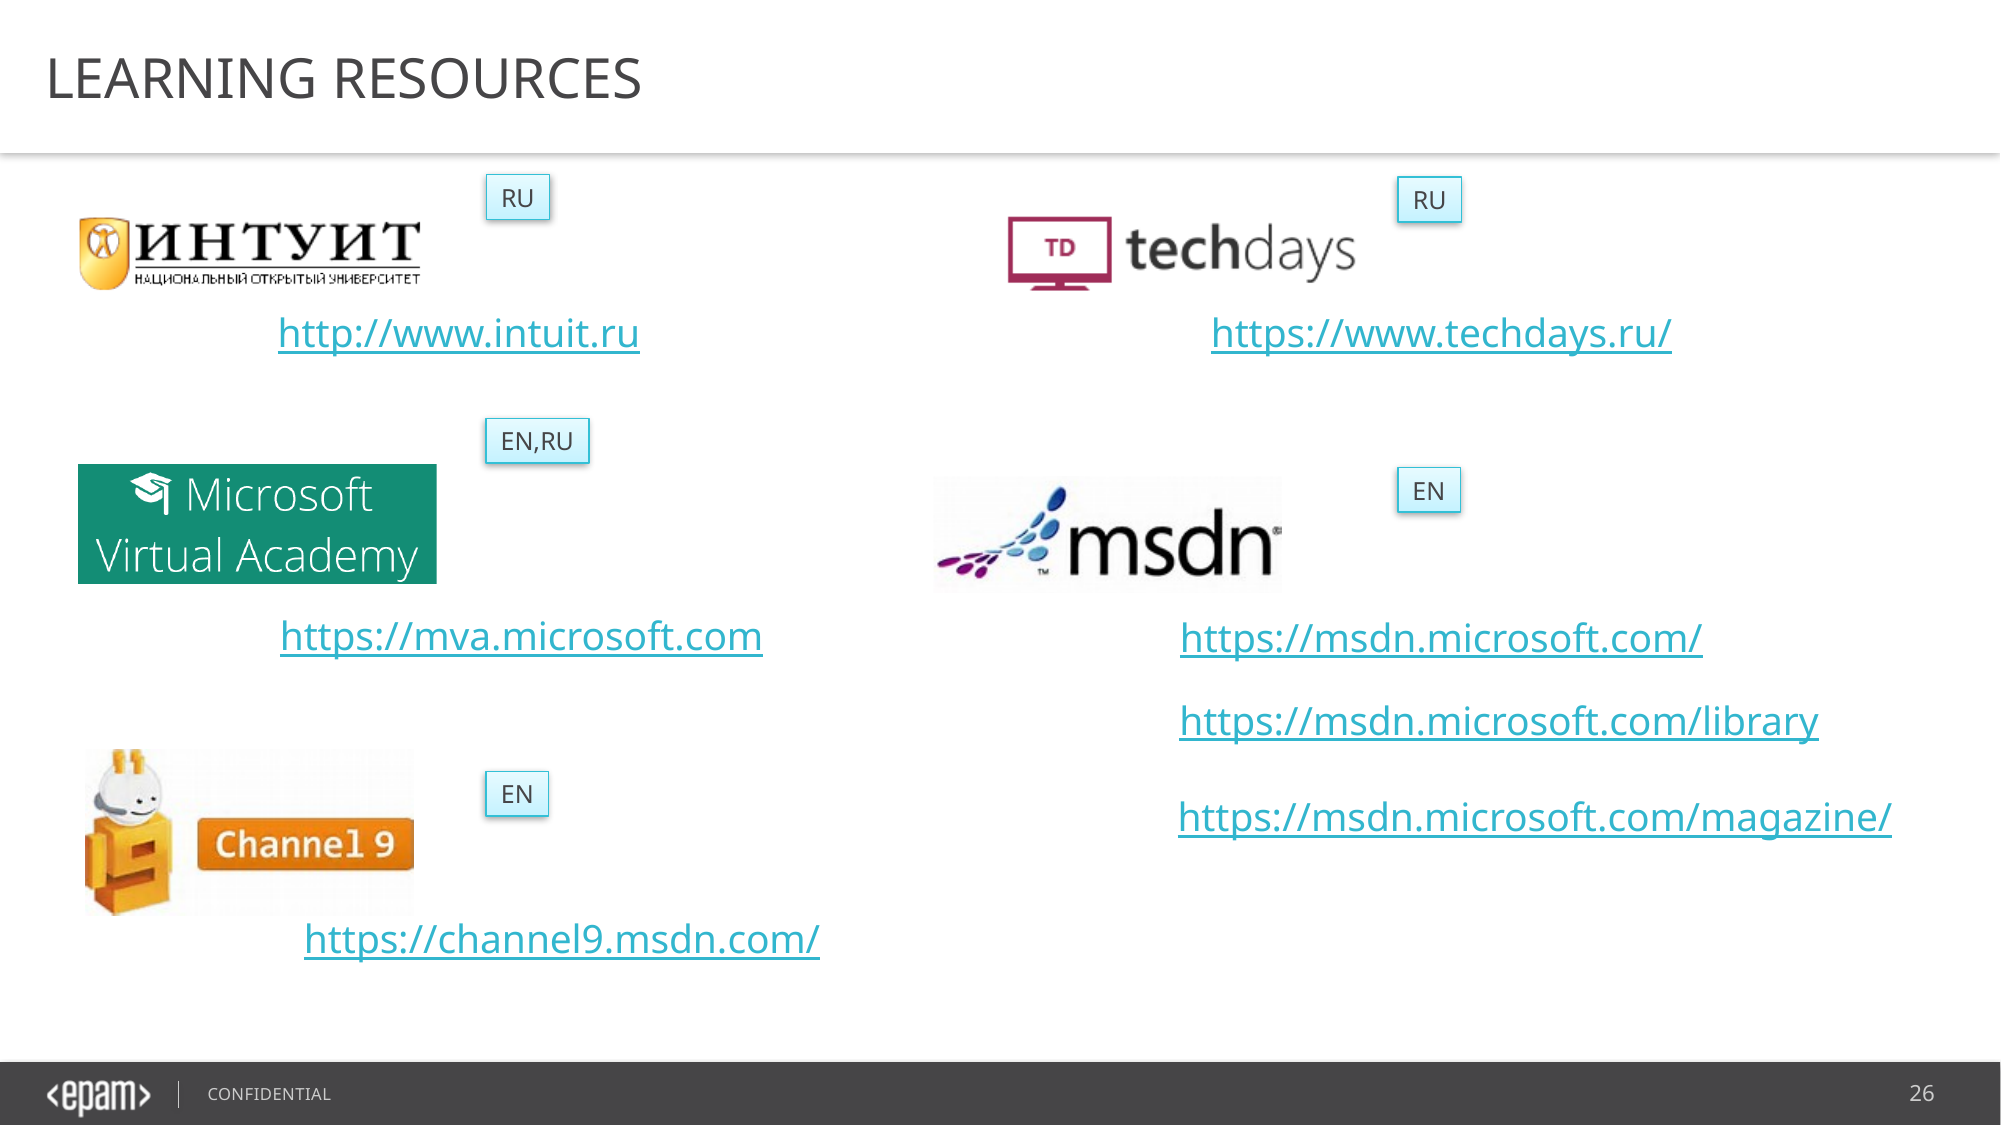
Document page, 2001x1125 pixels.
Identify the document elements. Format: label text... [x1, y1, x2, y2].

text_box https://msdn.microsoft.com/magazine/ [1162, 785, 1908, 854]
picture [77, 216, 423, 292]
text_box EN [485, 771, 549, 817]
picture [77, 463, 437, 584]
picture [999, 202, 1371, 305]
text_box https://mva.microsoft.com [265, 604, 779, 673]
text_box RU [1397, 176, 1462, 223]
picture [933, 476, 1283, 593]
text_box https://www.techdays.ru/ [1196, 301, 1688, 369]
text_box EN,RU [485, 418, 590, 464]
picture [46, 1080, 151, 1118]
picture [85, 749, 415, 916]
text_box https://channel9.msdn.com/ [289, 907, 836, 976]
text_box EN [1397, 467, 1461, 513]
text_box https://msdn.microsoft.com/library [1164, 689, 1834, 757]
text_box RU [486, 174, 550, 220]
text_box https://msdn.microsoft.com/ [1165, 606, 1718, 674]
text_box http://www.intuit.ru [262, 301, 655, 369]
list Learning Resources [0, 0, 2000, 153]
